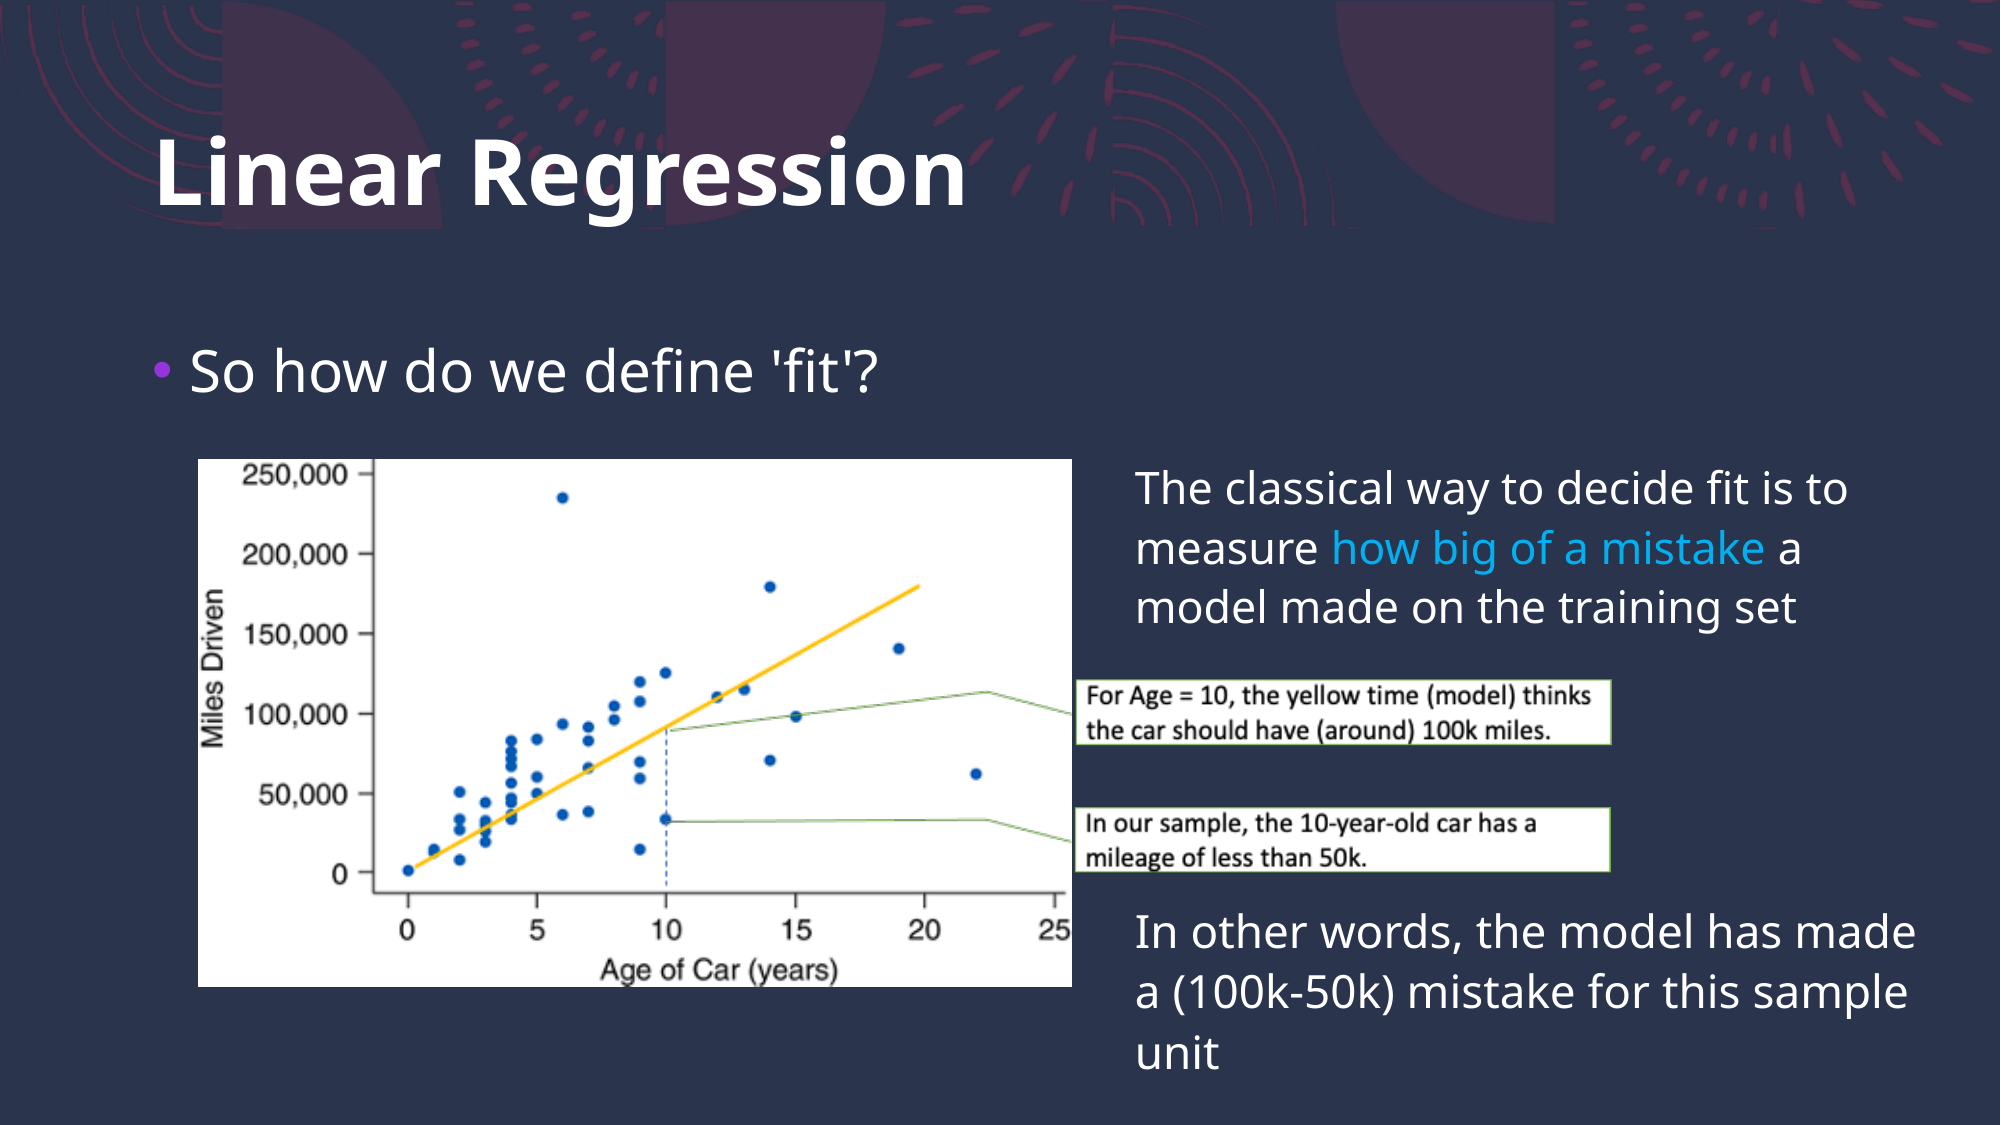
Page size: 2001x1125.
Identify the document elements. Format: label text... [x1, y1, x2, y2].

list So how do we define 'fit'? [137, 319, 1745, 544]
title Linear Regression [137, 60, 1863, 278]
text_box In other words, the model has made a (100k-50k) mistake for this sample unit [1120, 889, 1935, 1083]
text_box The classical way to decide fit is to measure how big of a mistake a model made on the training set [1120, 447, 1919, 641]
picture [198, 459, 1612, 987]
